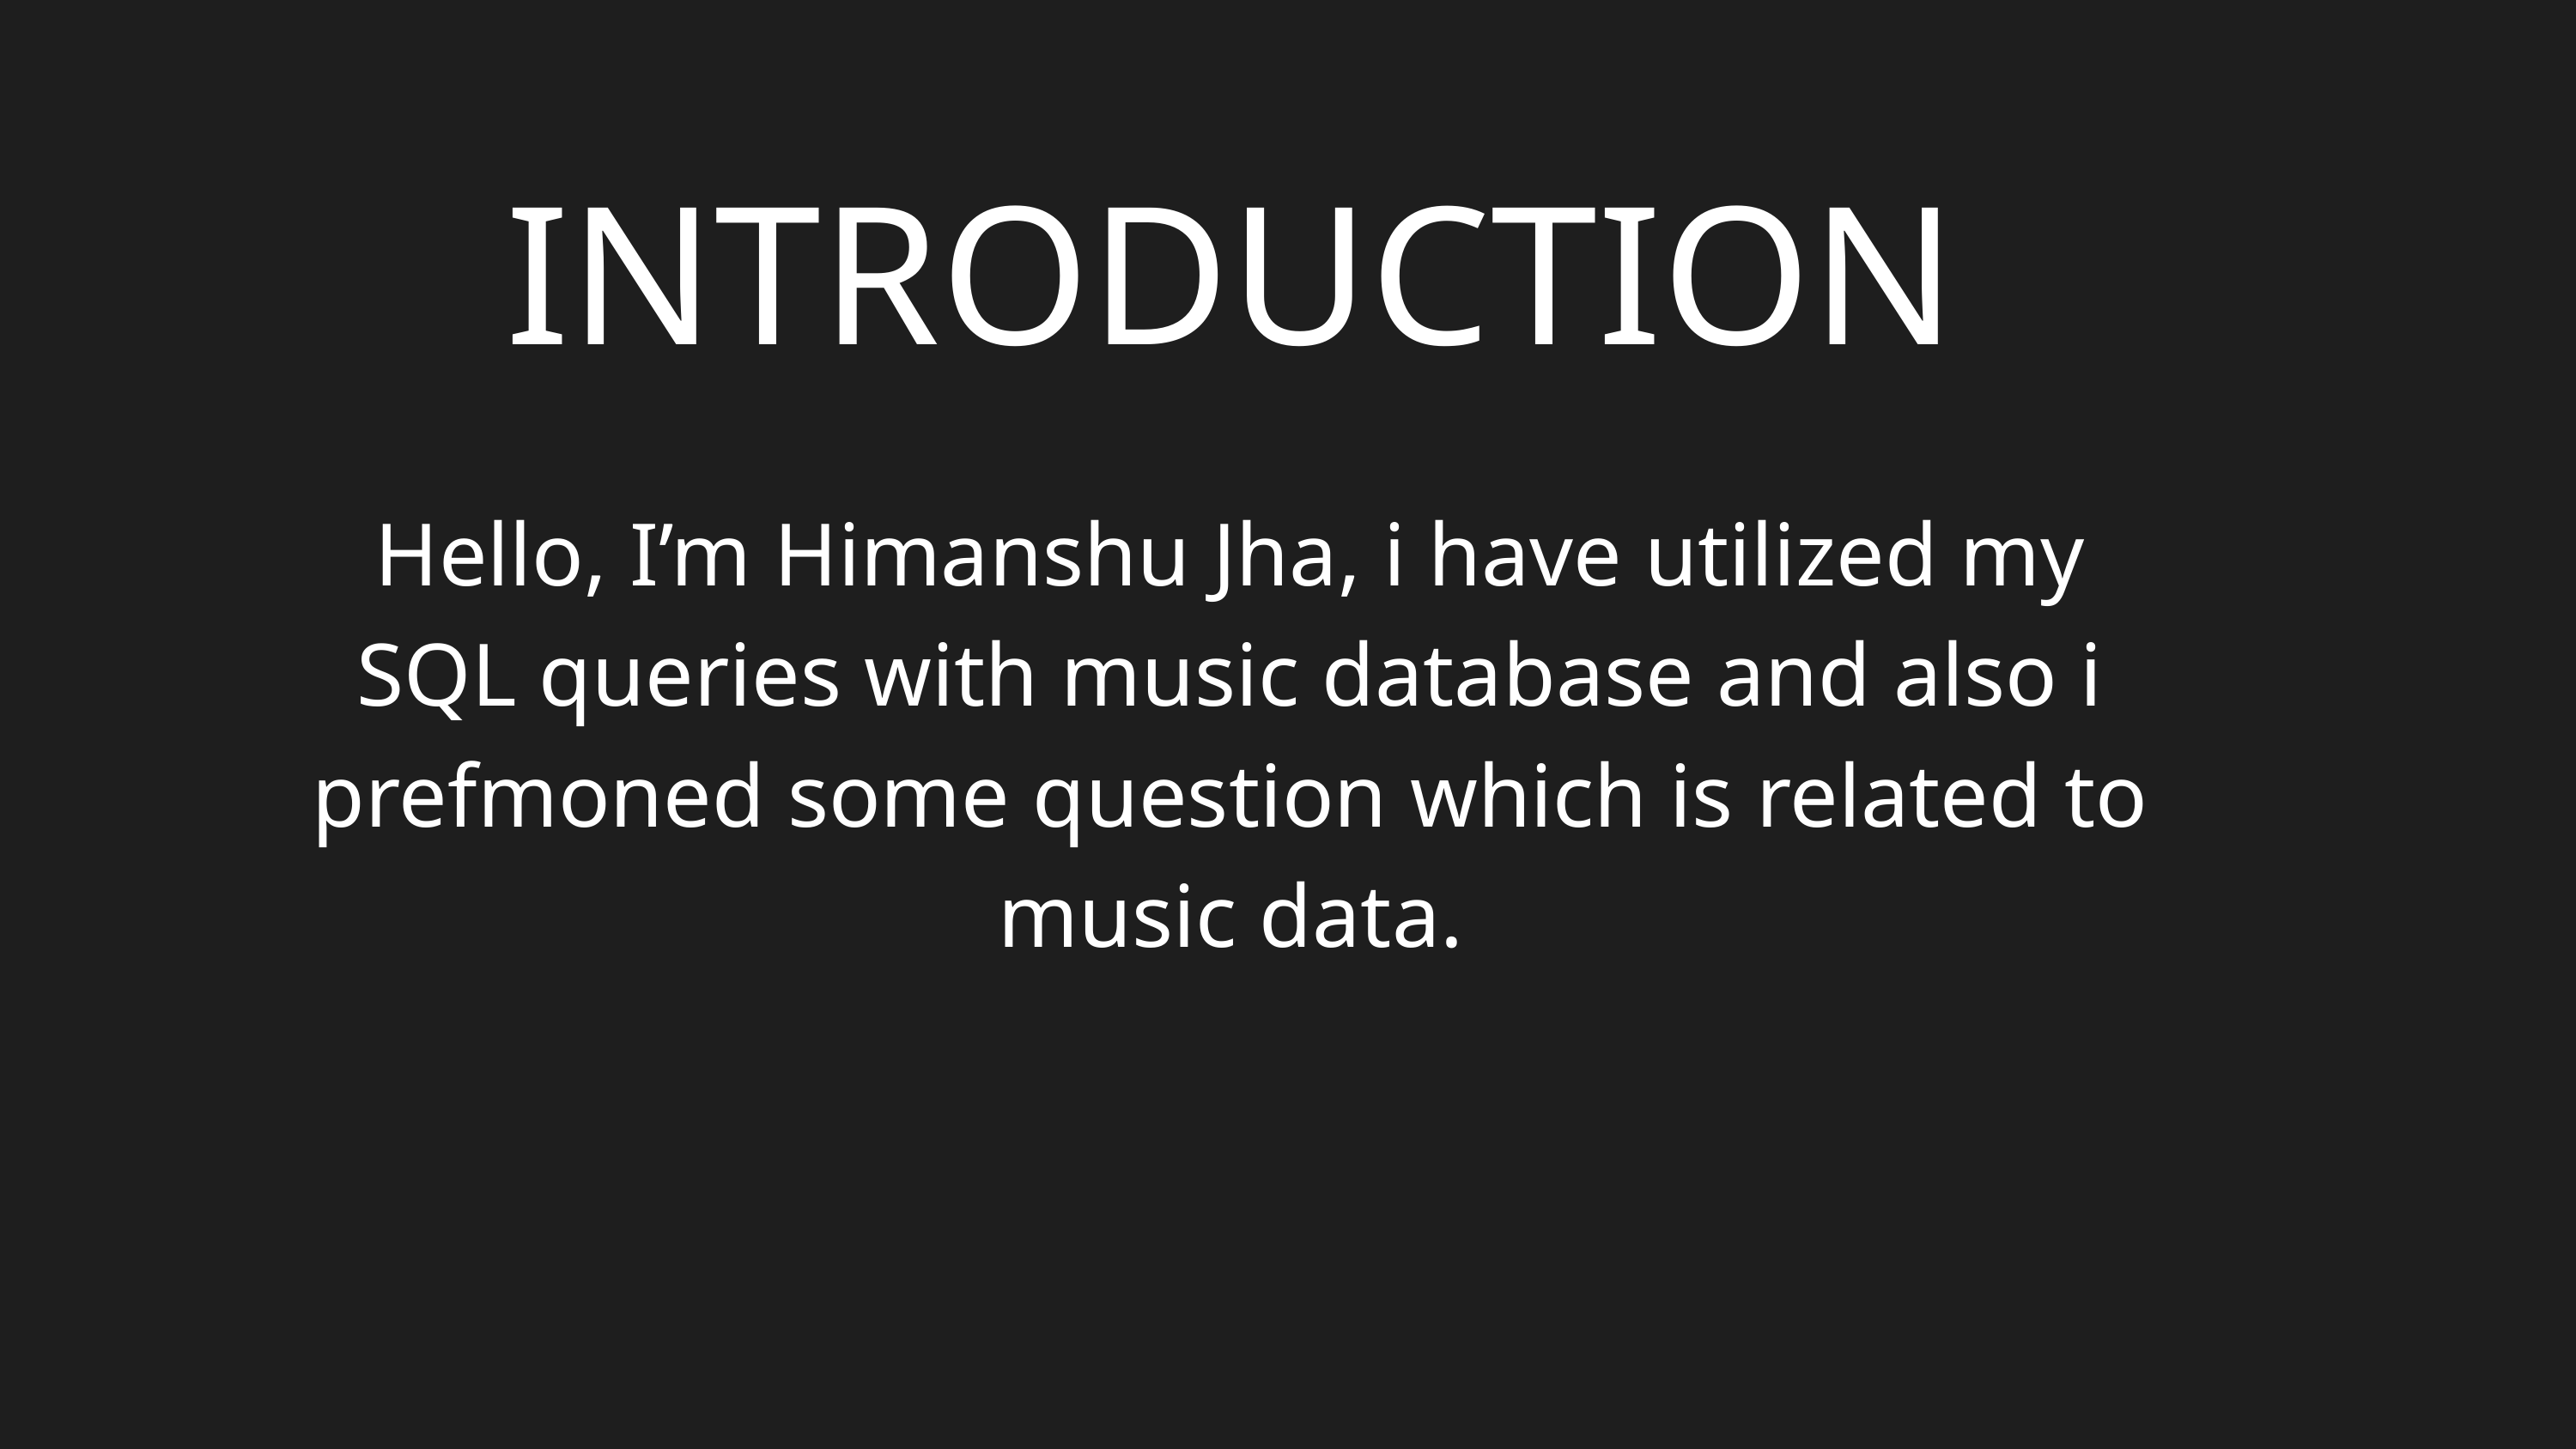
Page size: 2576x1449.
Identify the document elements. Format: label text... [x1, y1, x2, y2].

text_box INTRODUCTION [111, 115, 2352, 384]
text_box Hello, I’m Himanshu Jha, i have utilized my SQL queries with music database and also i prefmoned some question which is related to music data. [305, 482, 2158, 965]
